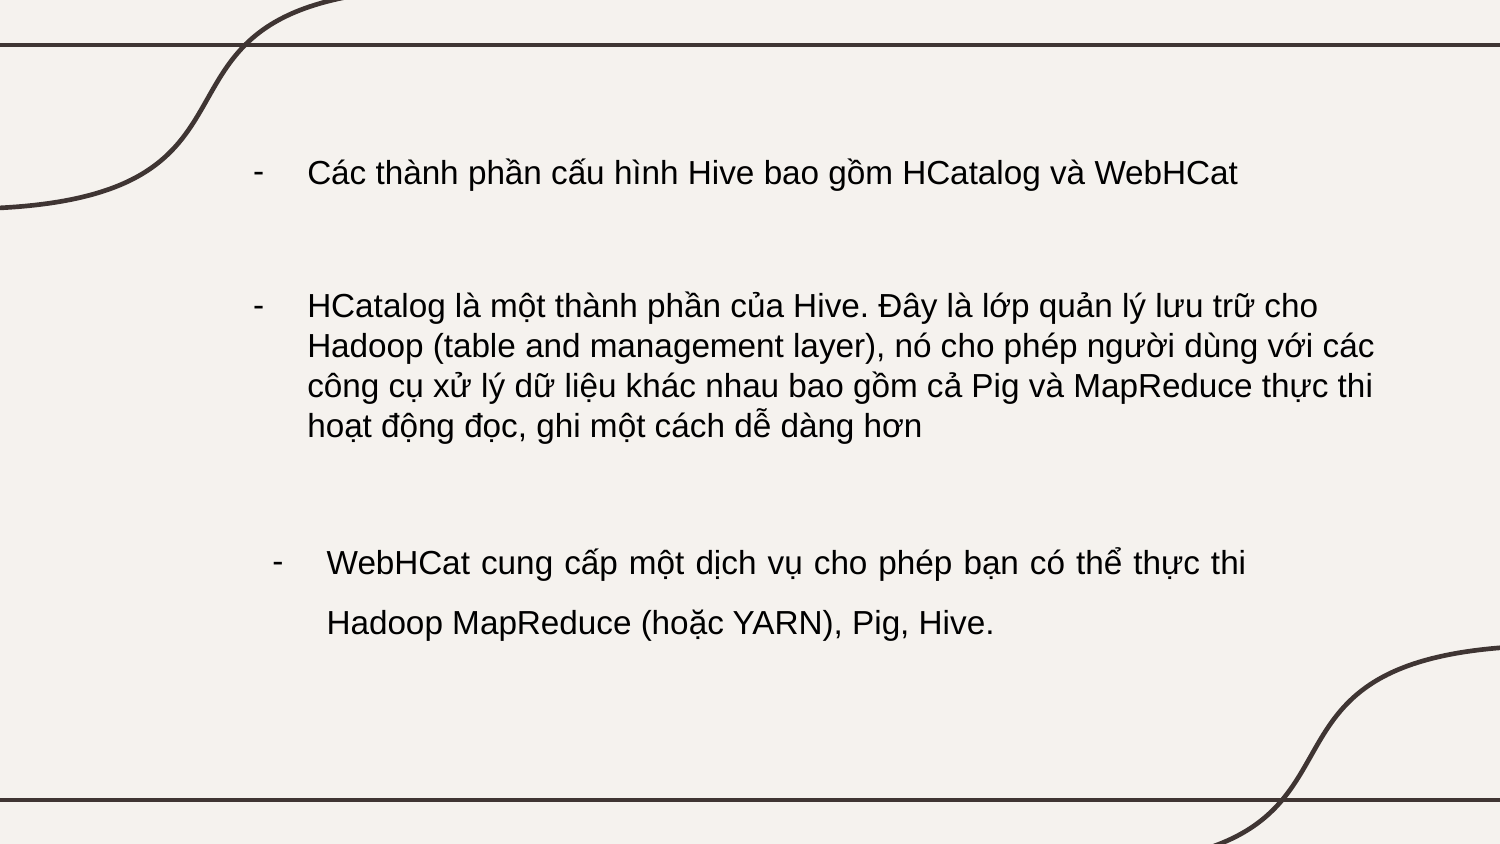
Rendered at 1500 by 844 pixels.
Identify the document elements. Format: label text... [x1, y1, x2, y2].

text_box HCatalog là một thành phần của Hive. Đây là lớp quản lý lưu trữ cho Hadoop (table and management layer), nó cho phép người dùng với các công cụ xử lý dữ liệu khác nhau bao gồm cả Pig và MapReduce thực thi hoạt động đọc, ghi một cách dễ dàng hơn [217, 269, 1397, 460]
text_box WebHCat cung cấp một dịch vụ cho phép bạn có thể thực thi Hadoop MapReduce (hoặc YARN), Pig, Hive. [236, 506, 1263, 717]
text_box Các thành phần cấu hình Hive bao gồm HCatalog và WebHCat [217, 135, 1283, 206]
